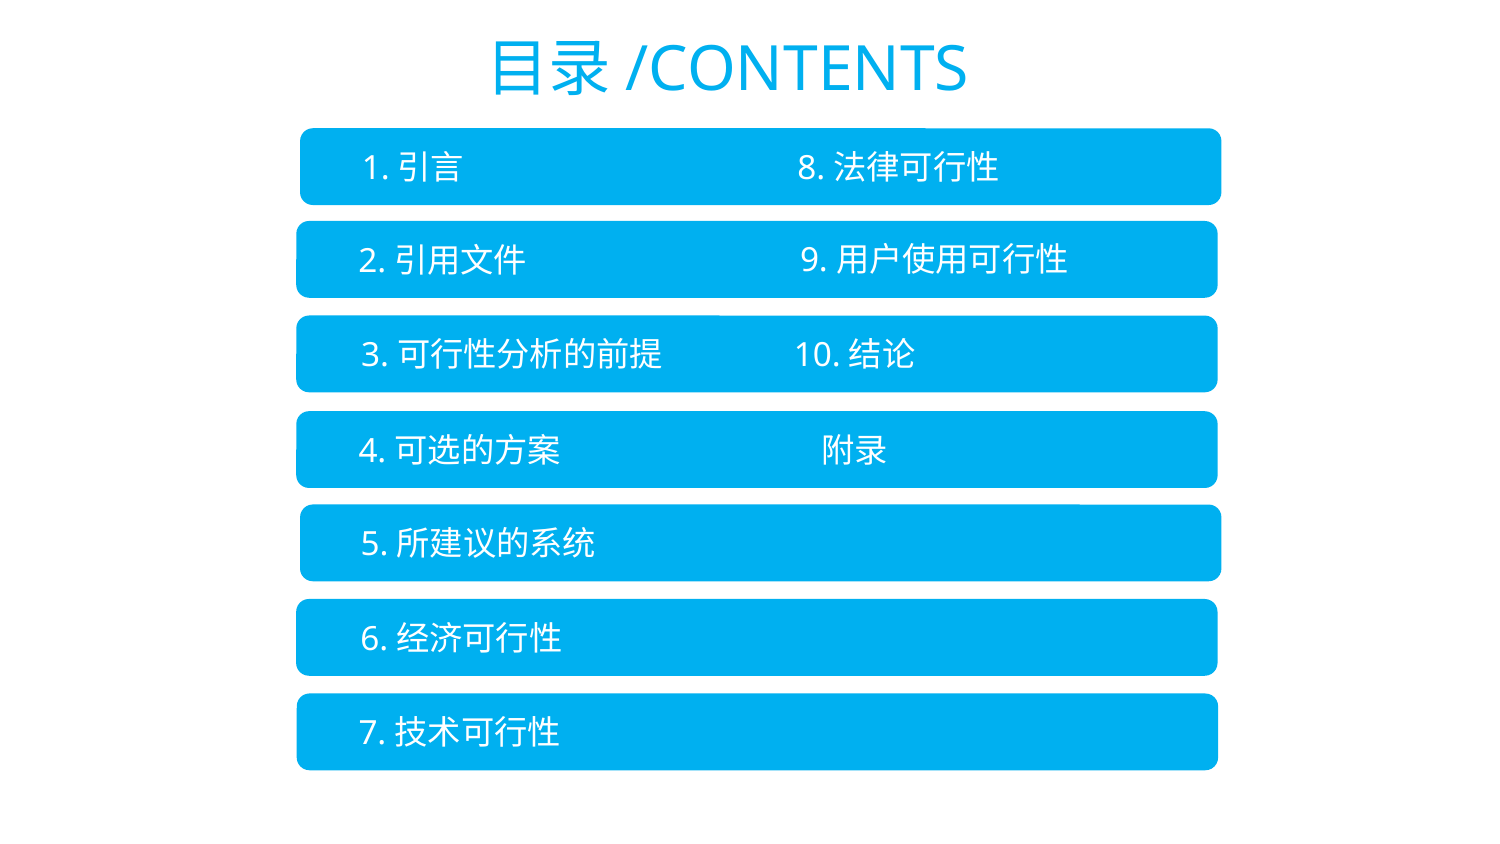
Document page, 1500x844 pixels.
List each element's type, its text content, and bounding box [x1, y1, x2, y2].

text_box [297, 502, 1224, 584]
text_box [294, 313, 1220, 395]
text_box [294, 218, 1220, 300]
text_box 6.经济可行性 [345, 609, 578, 665]
text_box 3.可行性分析的前提 [346, 326, 678, 381]
text_box 7.技术可行性 [343, 704, 576, 759]
text_box 8.法律可行性 [782, 138, 1015, 194]
text_box [297, 126, 1224, 208]
text_box 附录 [806, 421, 903, 477]
text_box 4.可选的方案 [343, 421, 576, 477]
text_box 目录/CONTENTS [471, 20, 985, 110]
text_box [294, 691, 1221, 773]
text_box 5.所建议的系统 [345, 515, 611, 570]
text_box [294, 409, 1220, 491]
text_box 9.用户使用可行性 [785, 230, 1084, 286]
text_box 2.引用文件 [343, 231, 543, 287]
text_box [294, 596, 1220, 678]
text_box 1.引言 [347, 138, 479, 194]
text_box 10.结论 [779, 326, 931, 381]
